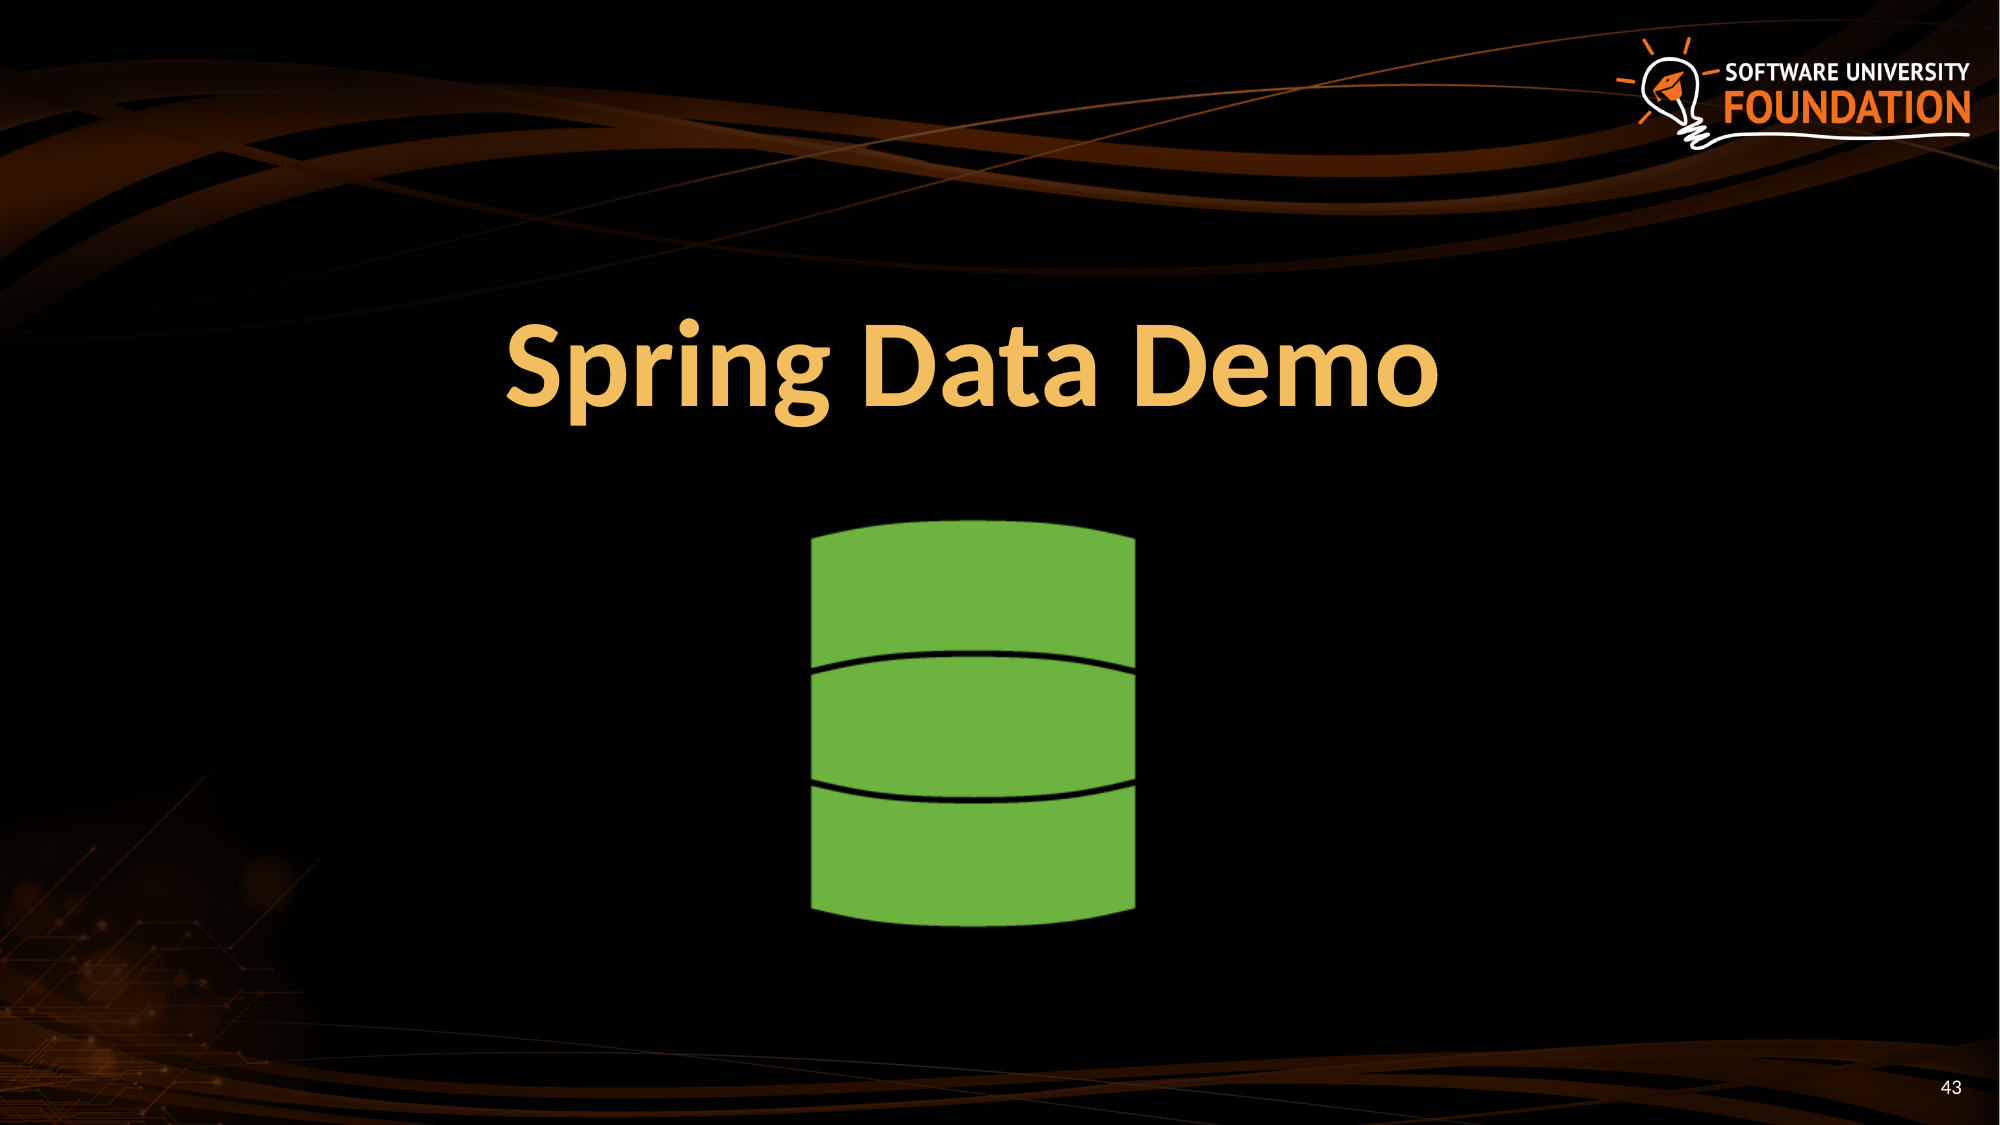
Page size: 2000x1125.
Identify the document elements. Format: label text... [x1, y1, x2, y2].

slide_number 43 [1897, 1070, 1968, 1103]
picture [0, 0, 2000, 1125]
text_box Spring Data Demo [187, 275, 1759, 458]
